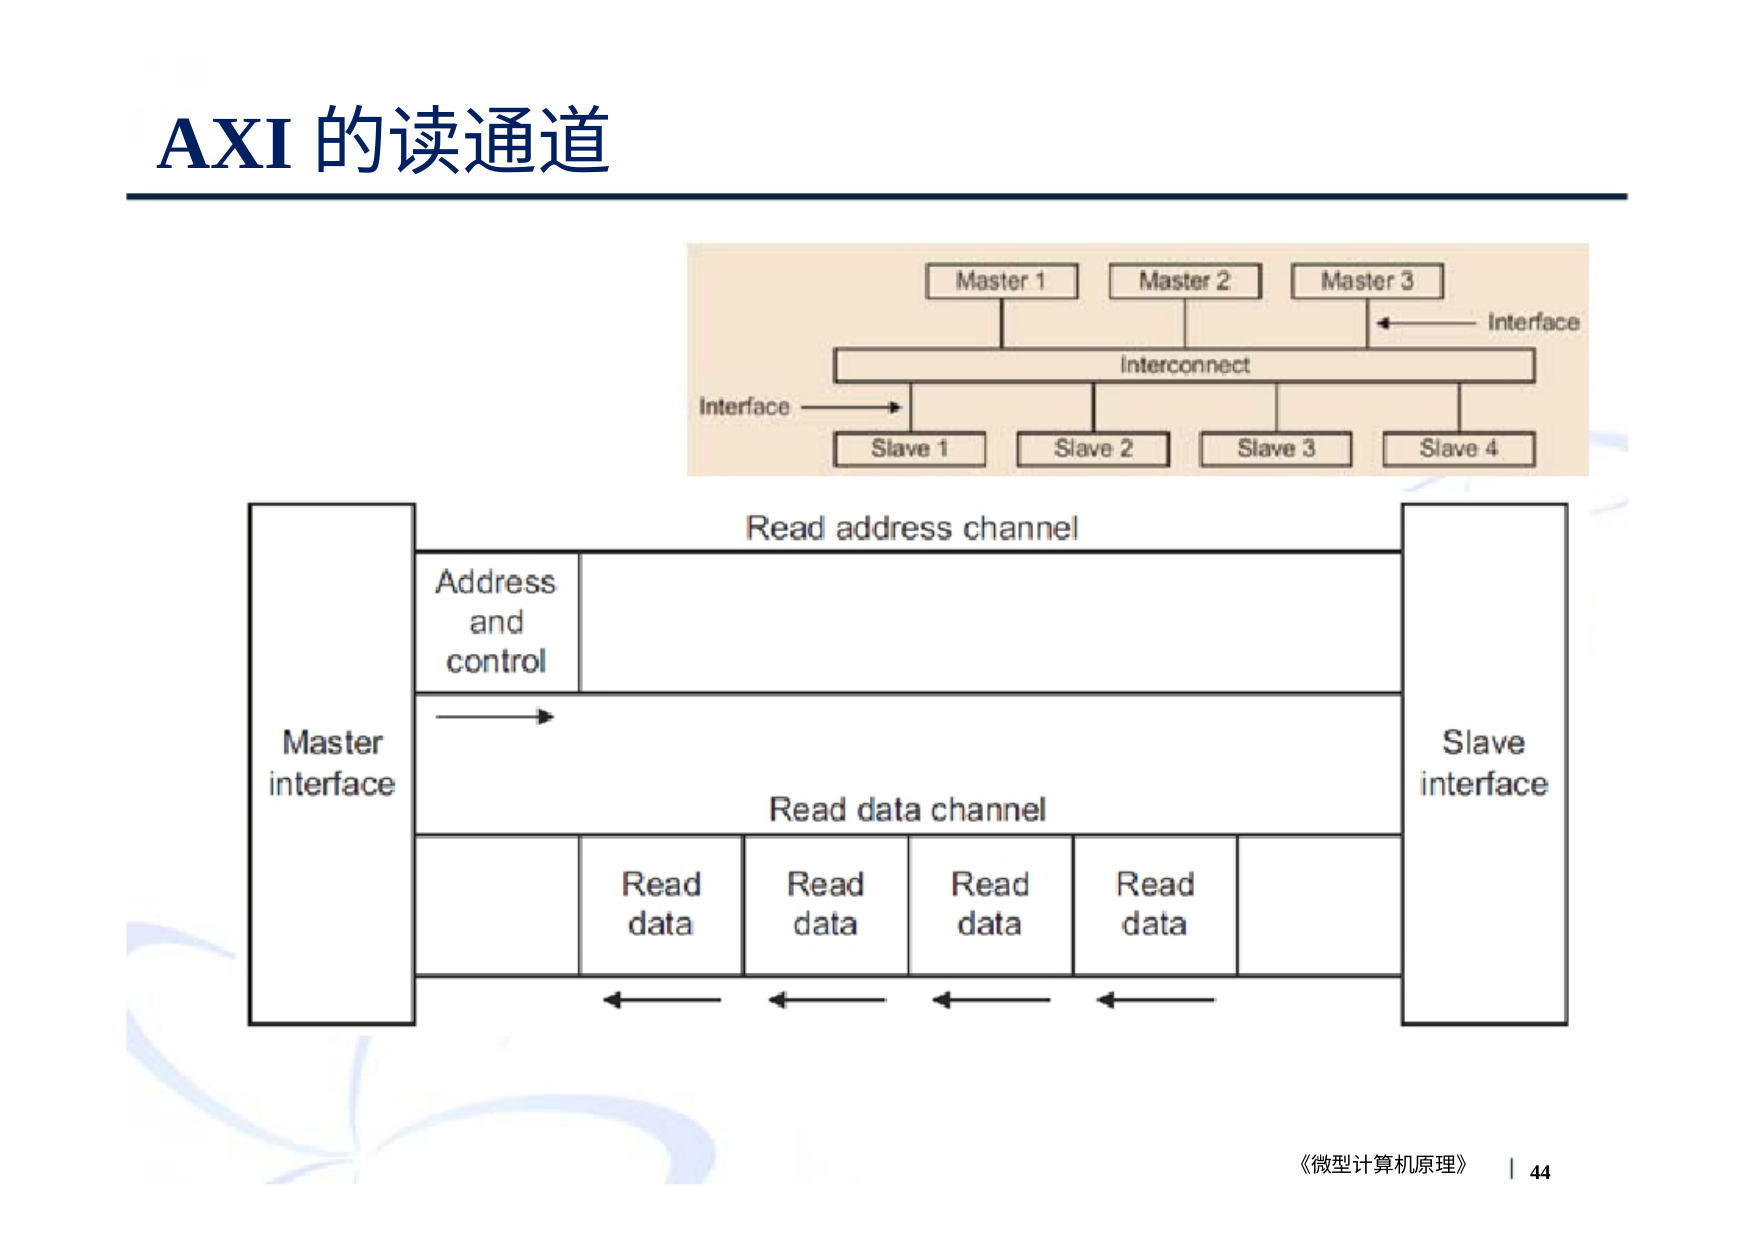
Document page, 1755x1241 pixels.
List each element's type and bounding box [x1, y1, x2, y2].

picture [124, 56, 1630, 1186]
